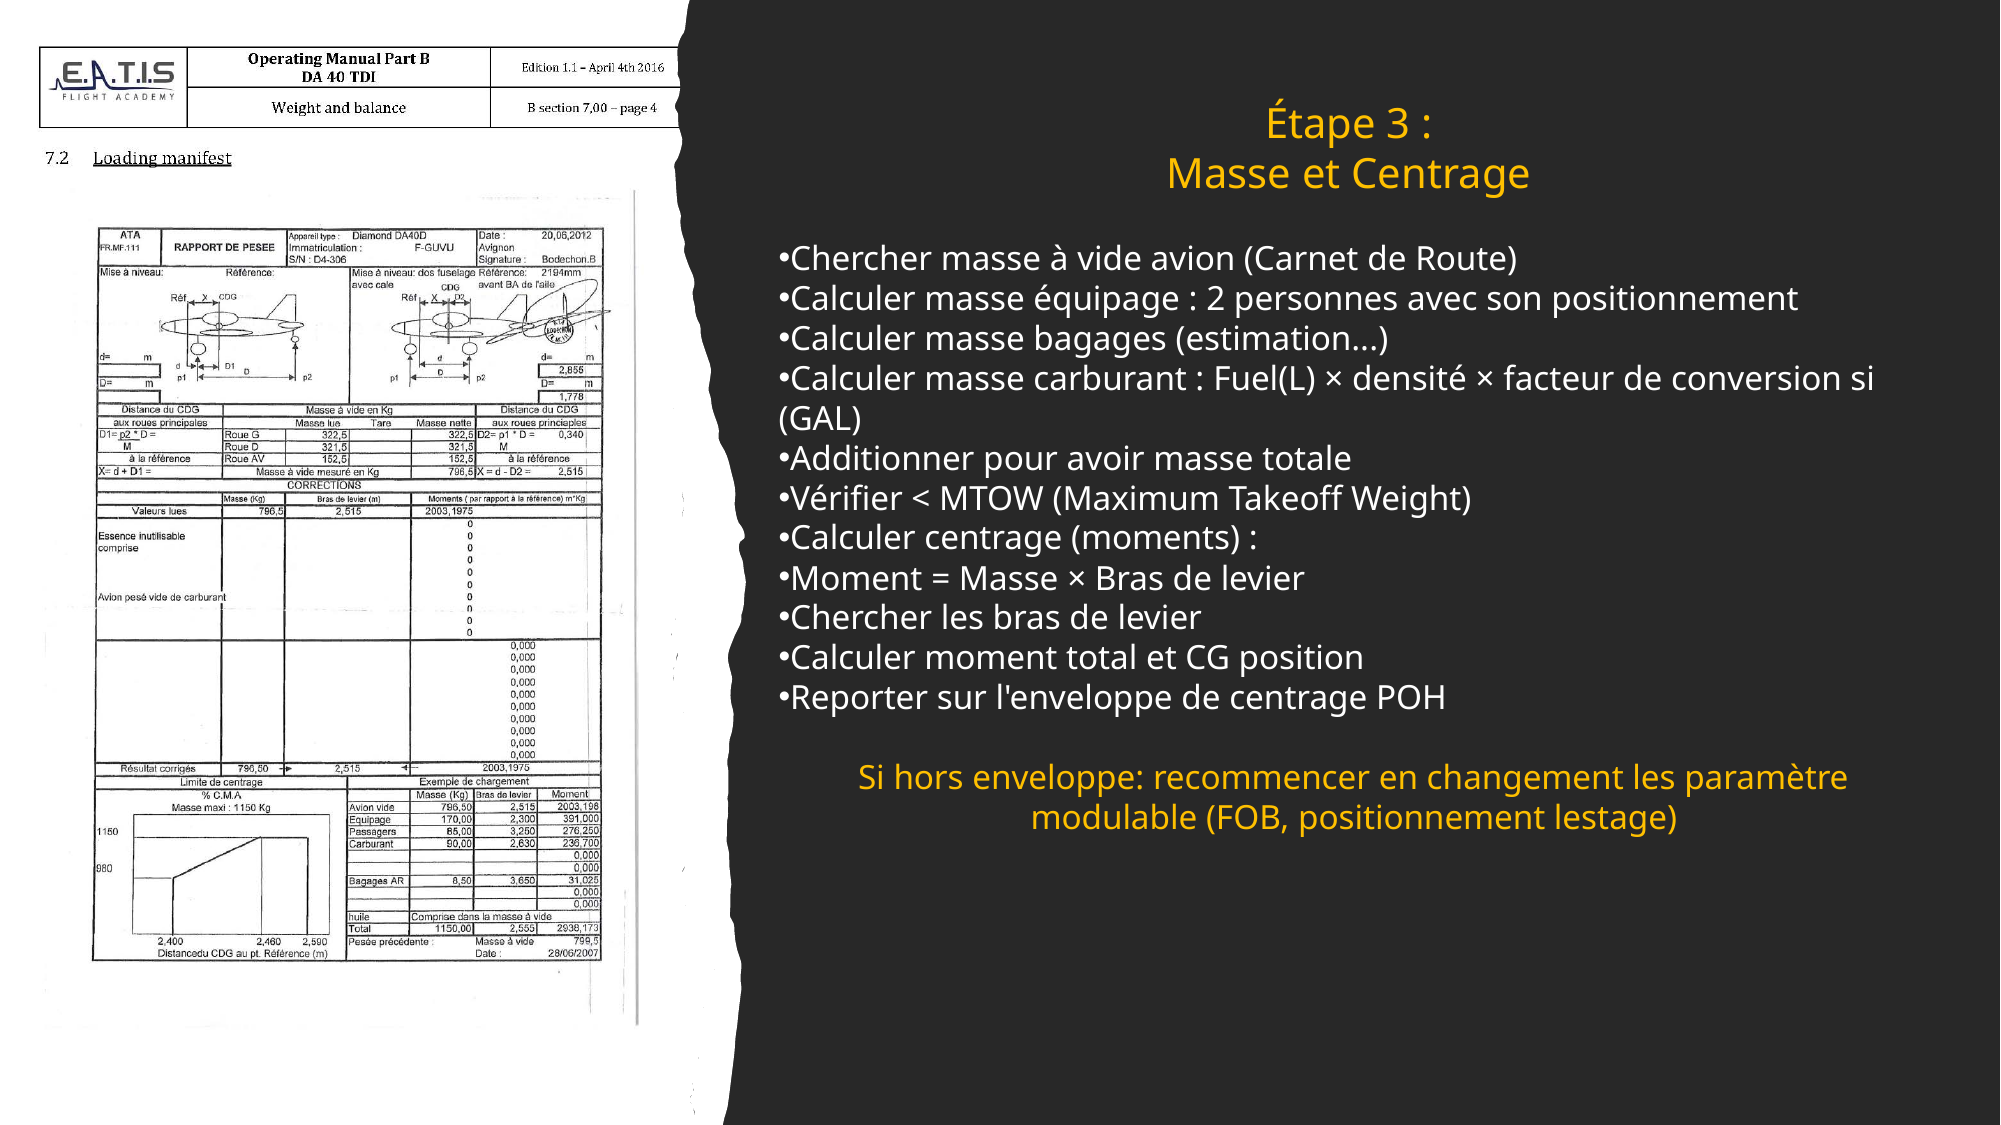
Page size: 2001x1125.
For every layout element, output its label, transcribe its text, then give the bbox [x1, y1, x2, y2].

text_box Étape 3 : Masse et Centrage Chercher masse à vide avion (Carnet de Route) Calculer masse équipage : 2 personnes avec son positionnement Calculer masse bagages (estimation...) Calculer masse carburant : Fuel(L) × densité × facteur de conversion si (GAL) Additionner pour avoir masse totale Vérifier < MTOW (Maximum Takeoff Weight) Calculer centrage (moments) : Moment = Masse × Bras de levier Chercher les bras de levier Calculer moment total et CG position Reporter sur l'enveloppe de centrage POH Si hors enveloppe: recommencer en changement les paramètre modulable (FOB, positionnement lestage) [763, 89, 1945, 844]
picture [0, 0, 747, 1125]
